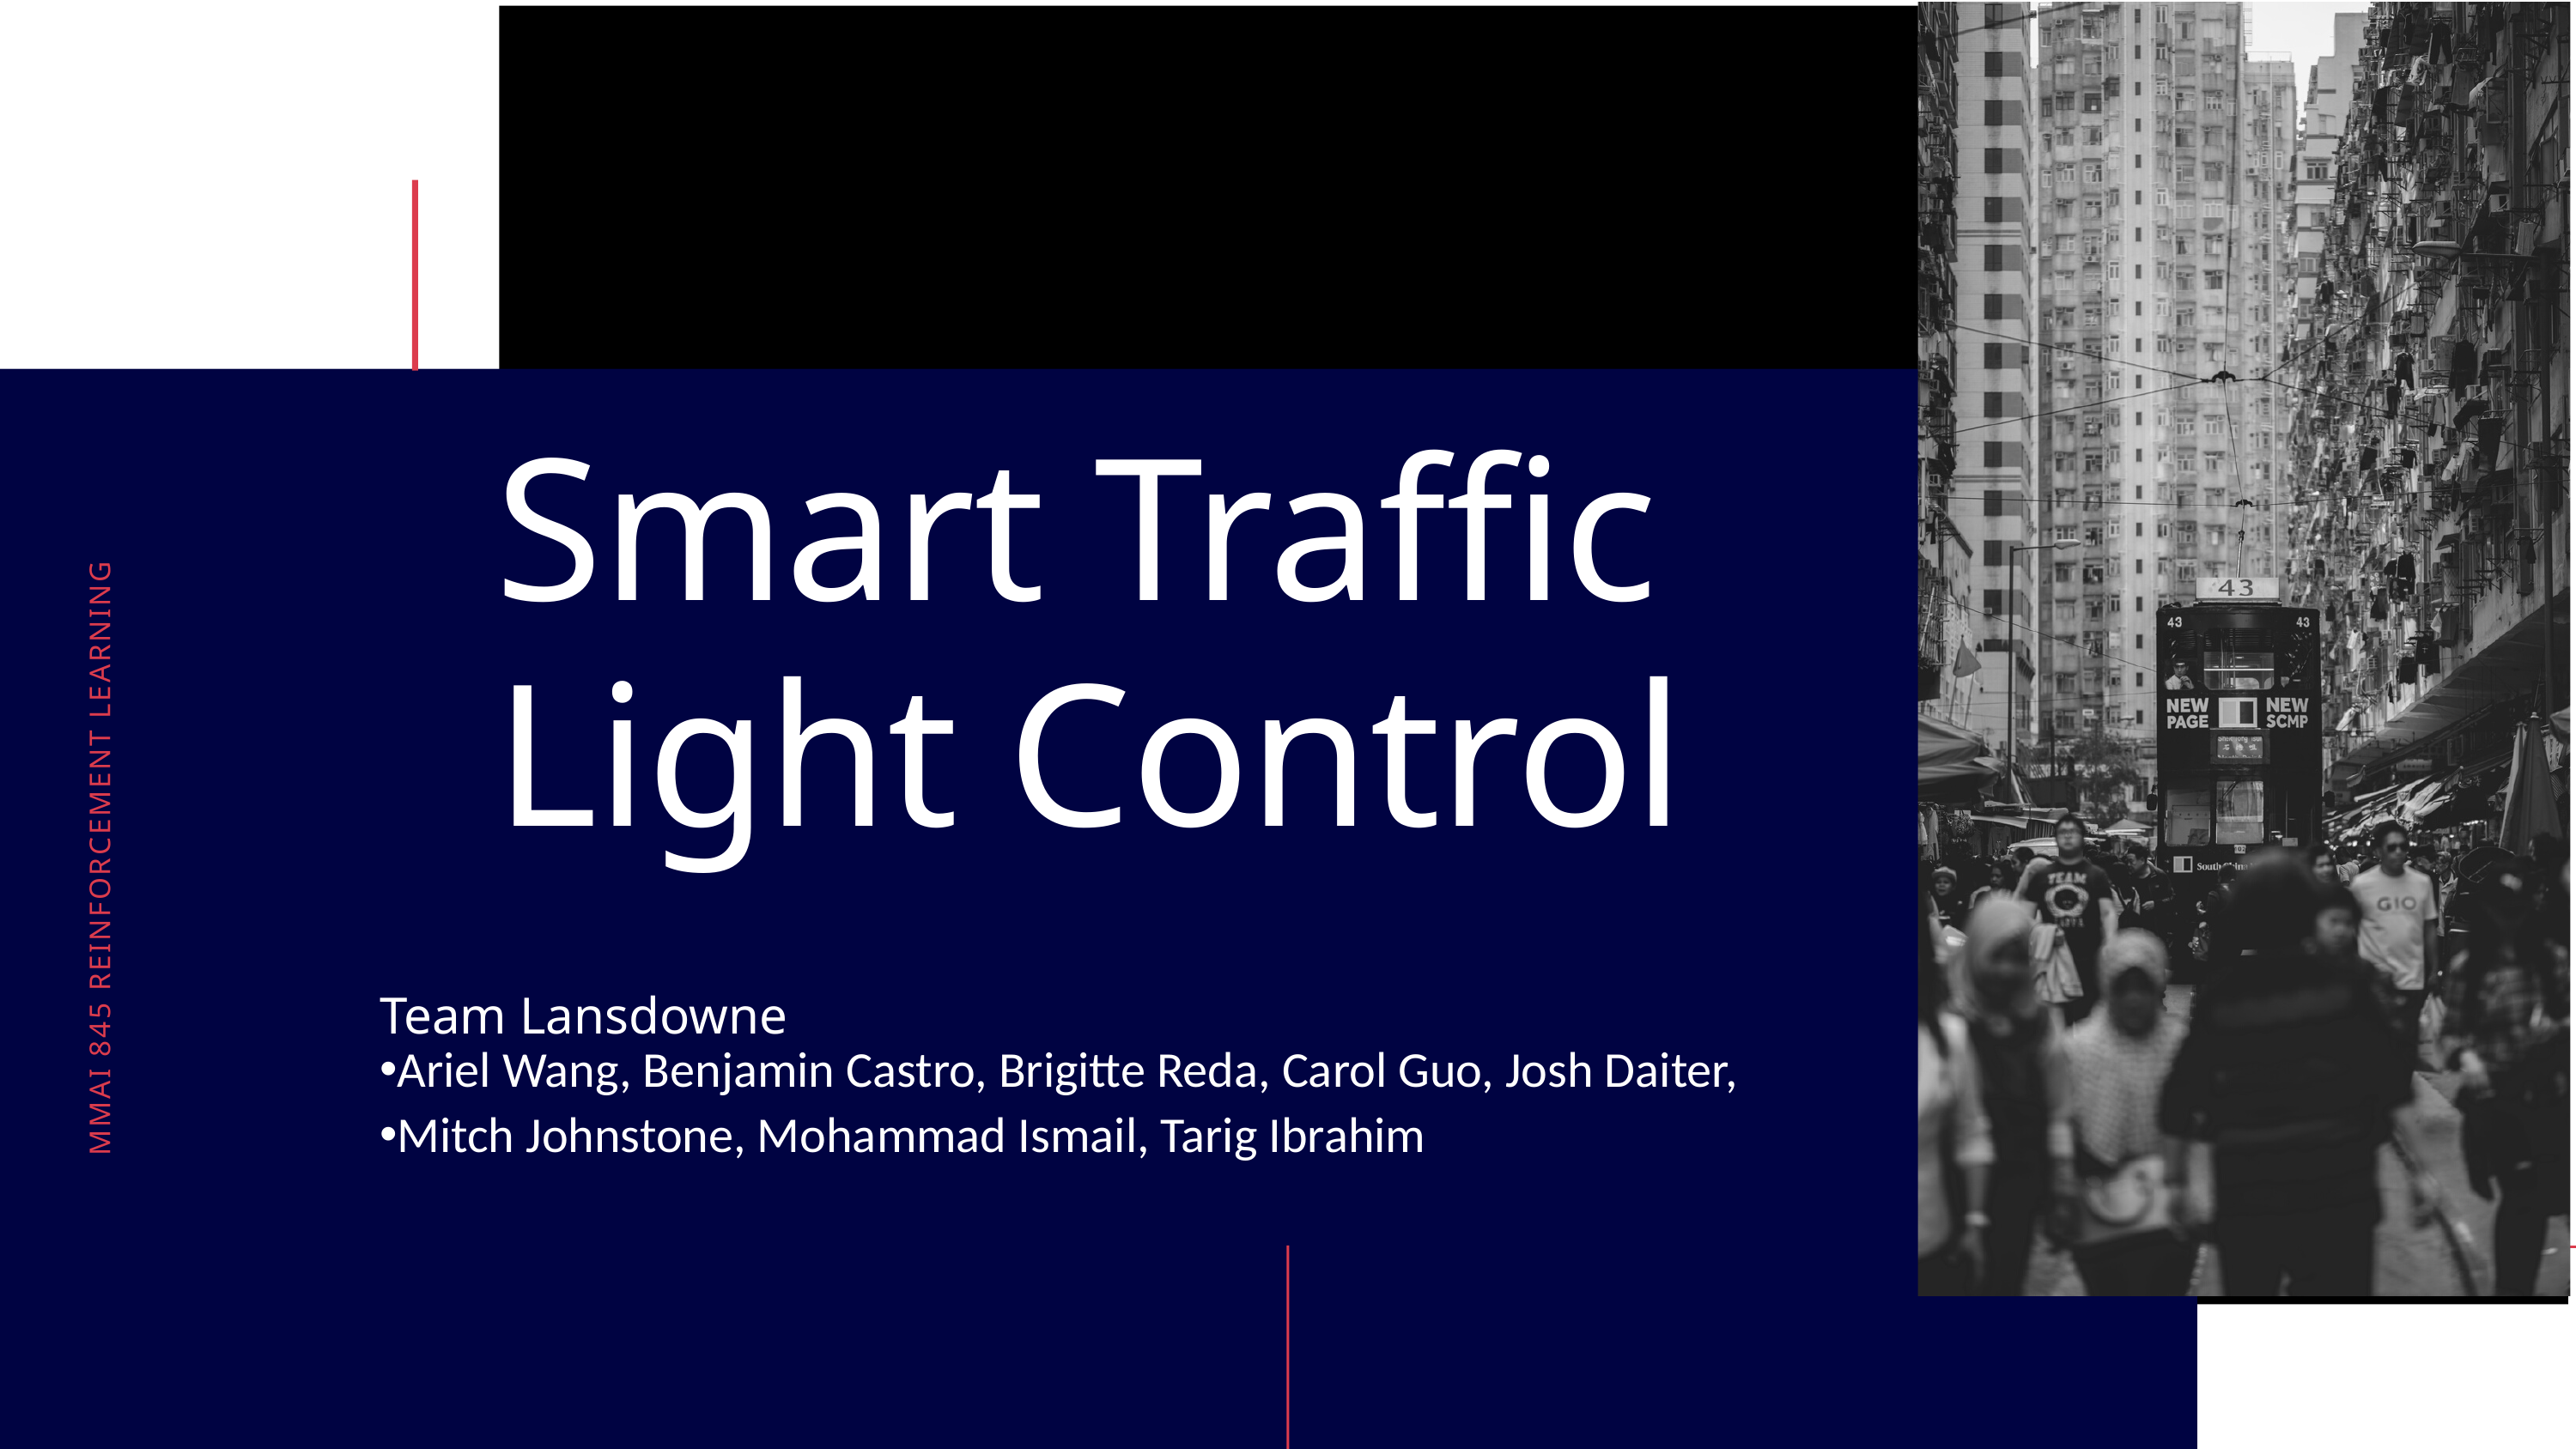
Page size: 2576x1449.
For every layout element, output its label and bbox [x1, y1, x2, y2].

text_box [499, 5, 1914, 366]
picture [1917, 2, 2571, 1297]
text_box [319, 250, 511, 300]
text_box [1184, 1338, 1392, 1360]
text_box [0, 368, 2198, 1449]
